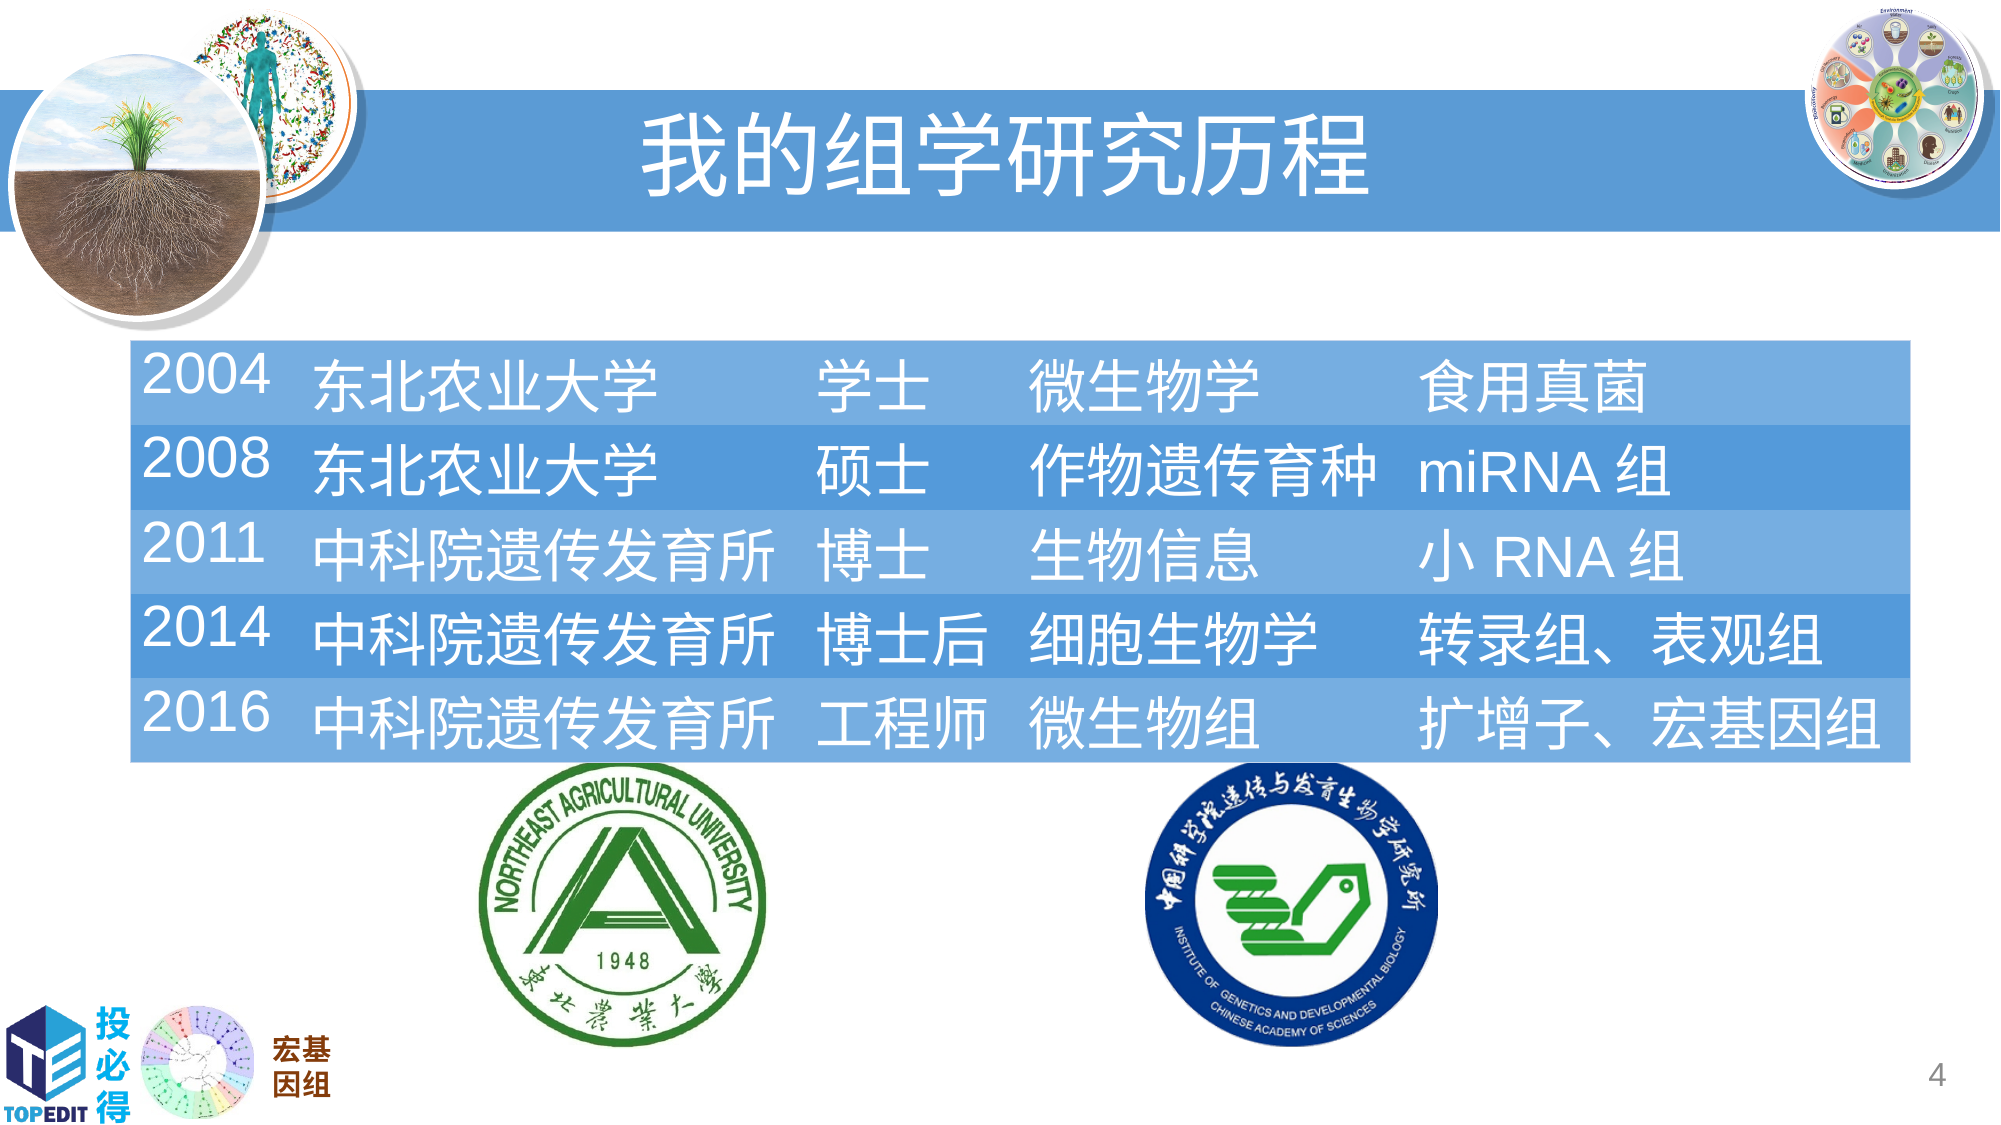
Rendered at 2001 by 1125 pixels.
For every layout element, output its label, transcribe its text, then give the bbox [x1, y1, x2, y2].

table_cell 作物遗传育种 [1018, 425, 1406, 510]
table_cell 中科院遗传发育所 [299, 510, 804, 594]
table_cell 硕士 [804, 425, 1018, 510]
table_cell 博士 [804, 510, 1018, 594]
title 我的组学研究历程 [143, 72, 1869, 248]
table_cell 工程师 [804, 678, 1018, 762]
table_cell 中科院遗传发育所 [299, 594, 804, 678]
table_cell 扩增子、宏基因组 [1406, 678, 1910, 762]
picture [15, 55, 244, 315]
table_cell 2014 [131, 594, 299, 678]
table_header 学士 [804, 341, 1018, 425]
table_cell miRNA组 [1406, 425, 1910, 510]
footer 4 [1894, 1042, 1981, 1103]
table_header 2004 [131, 341, 299, 425]
table_cell 东北农业大学 [299, 425, 804, 510]
table_header 食用真菌 [1406, 341, 1910, 425]
table_cell 2008 [131, 425, 299, 510]
table_cell 细胞生物学 [1018, 594, 1406, 678]
table_cell 2011 [131, 510, 299, 594]
table_cell 生物信息 [1018, 510, 1406, 594]
picture [0, 990, 254, 1125]
table_cell 中科院遗传发育所 [299, 678, 804, 762]
table_cell 微生物组 [1018, 678, 1406, 762]
table_header 微生物学 [1018, 341, 1406, 425]
table_cell 博士后 [804, 594, 1018, 678]
picture [180, 8, 344, 72]
picture [1813, 7, 1977, 183]
table_cell 小RNA组 [1406, 510, 1910, 594]
picture [461, 756, 769, 1049]
table_cell 2016 [131, 678, 299, 762]
table_header 东北农业大学 [299, 341, 804, 425]
picture [1145, 756, 1438, 1049]
table_cell 转录组、表观组 [1406, 594, 1910, 678]
